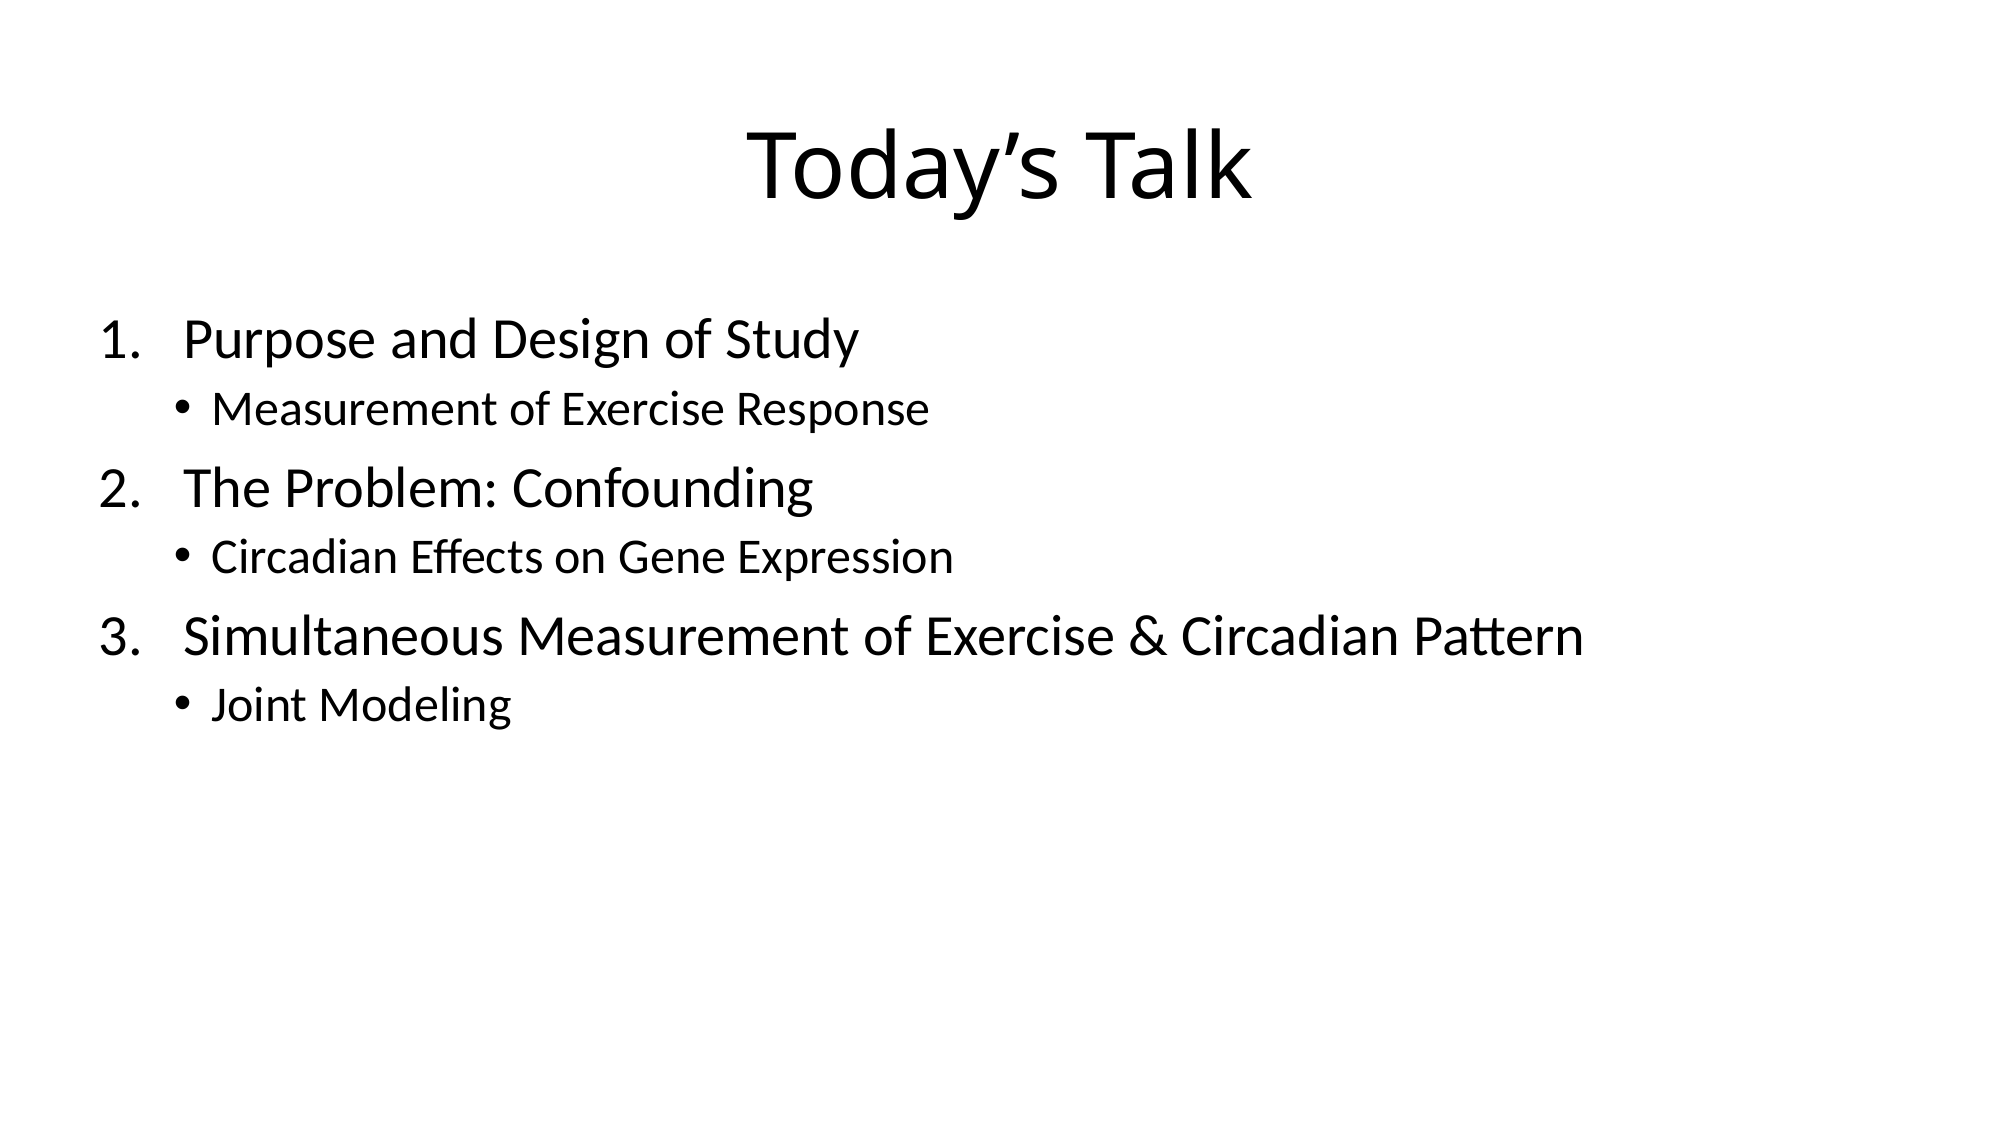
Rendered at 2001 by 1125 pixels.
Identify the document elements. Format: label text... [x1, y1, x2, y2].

title Today’s Talk [137, 59, 1863, 278]
list Purpose and Design of Study Measurement of Exercise Response The Problem: Confounding Circadian Effects on Gene Expression Simultaneous Measurement of Exercise & Circadian Pattern Joint Modeling [83, 301, 1890, 1015]
